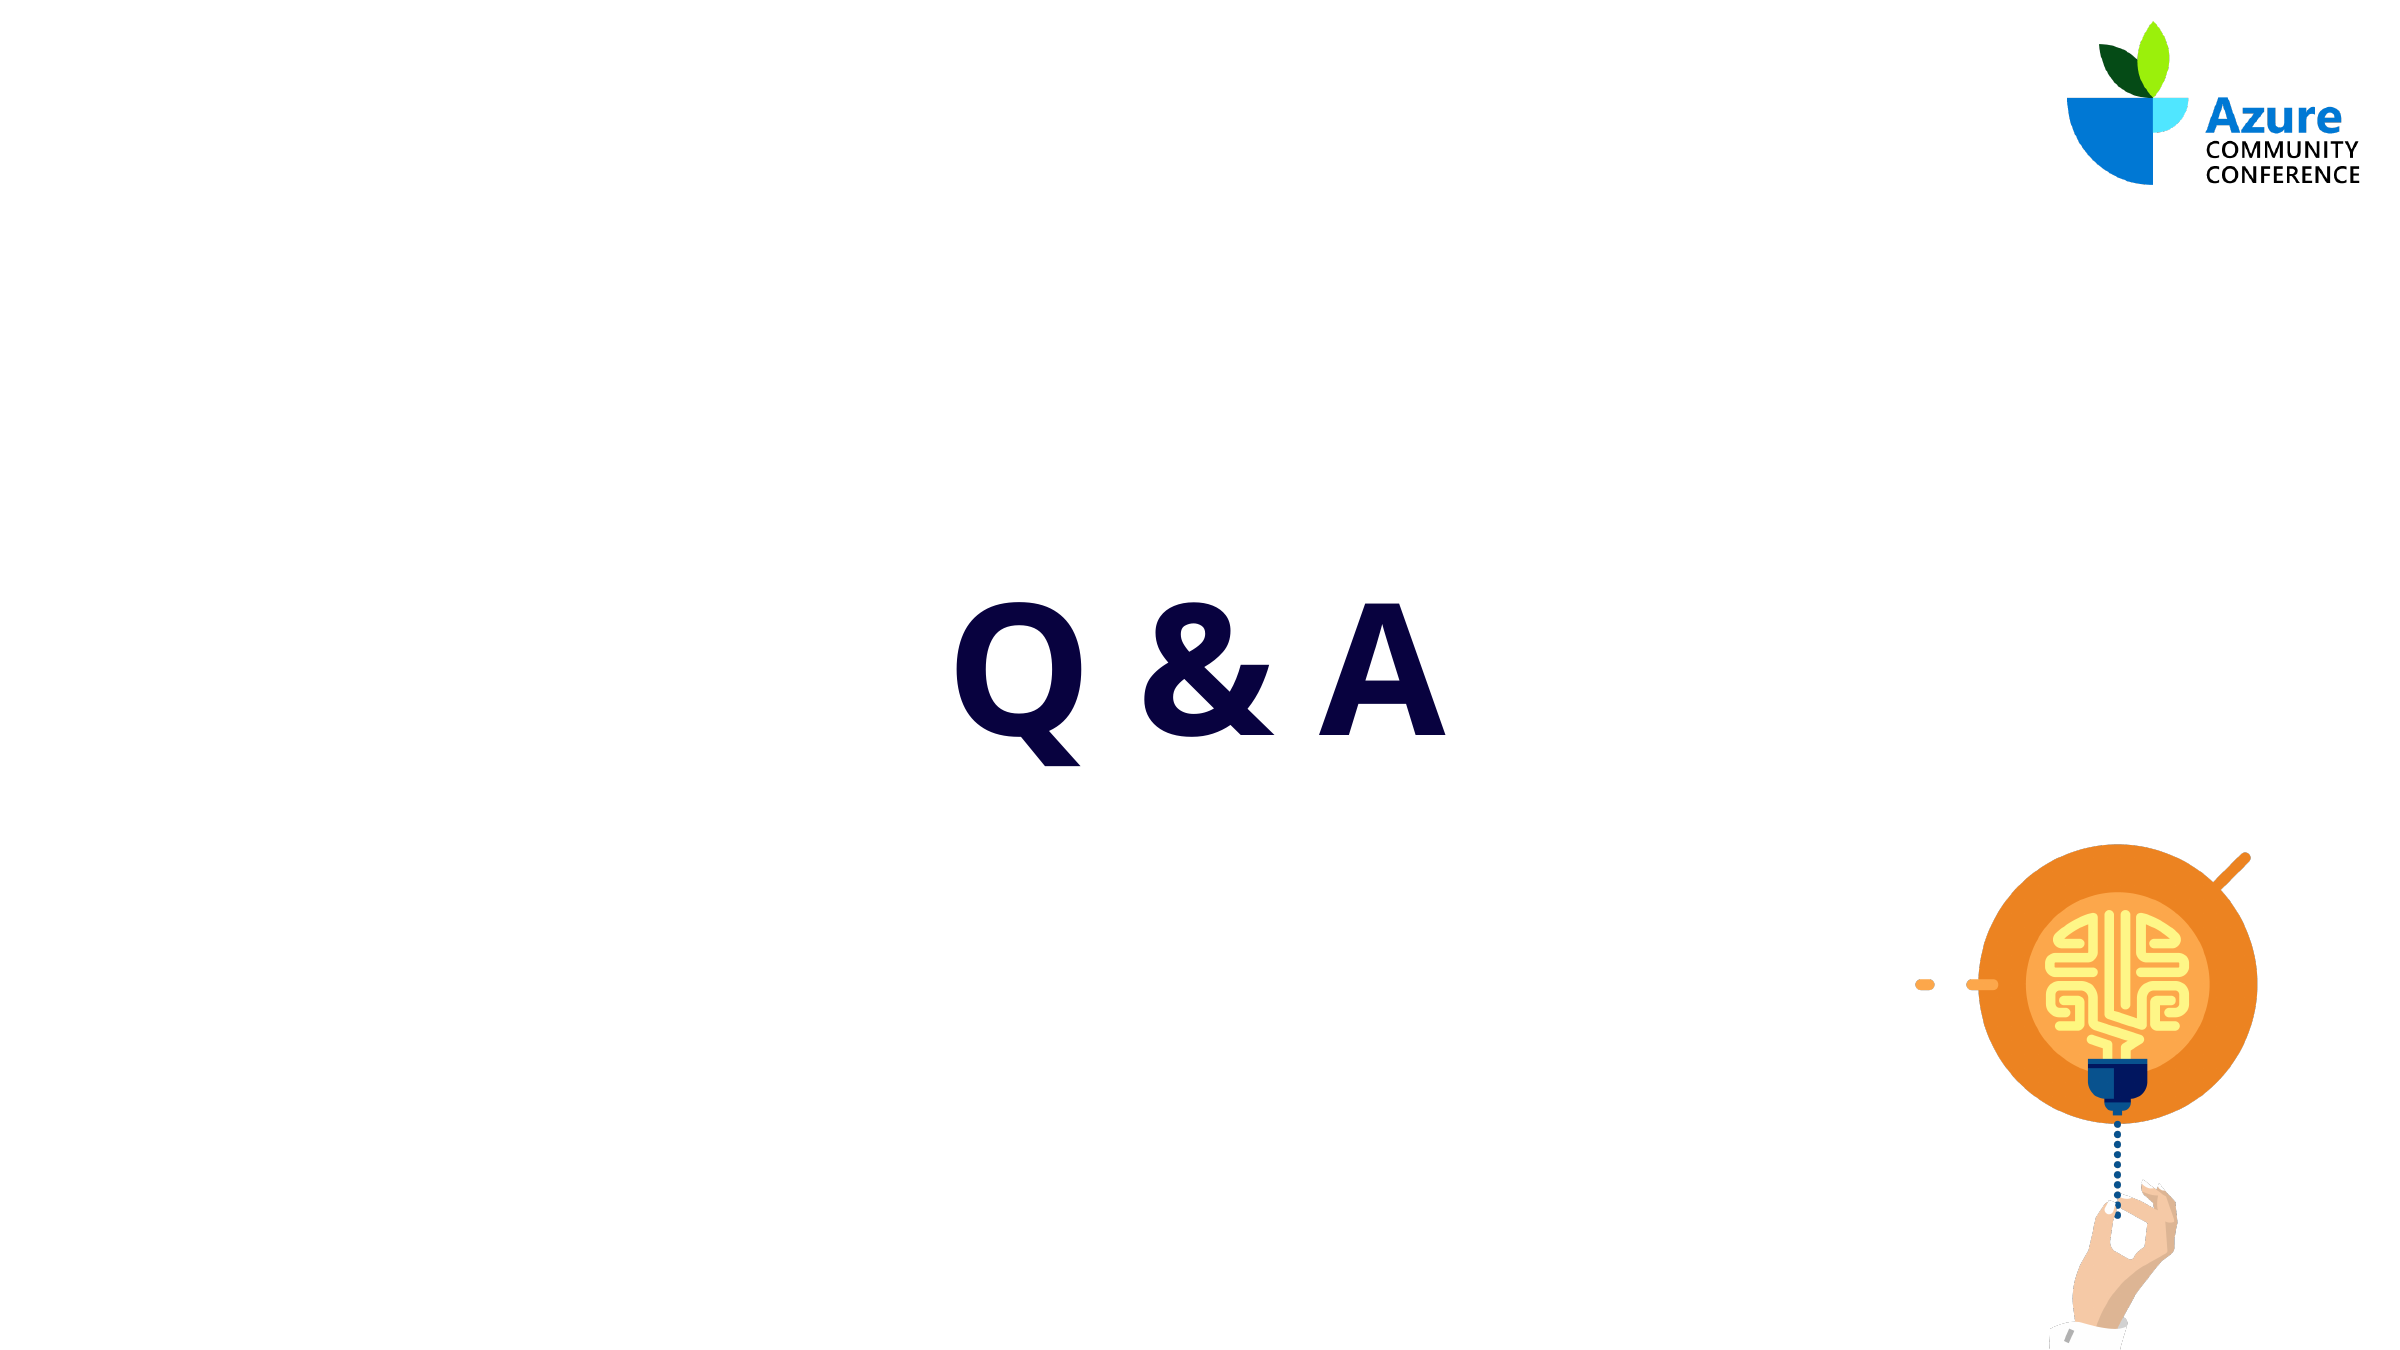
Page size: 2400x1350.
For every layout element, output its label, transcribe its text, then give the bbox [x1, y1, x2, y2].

title Q & A [946, 375, 1523, 775]
picture [2067, 21, 2360, 185]
picture [1915, 843, 2258, 1350]
